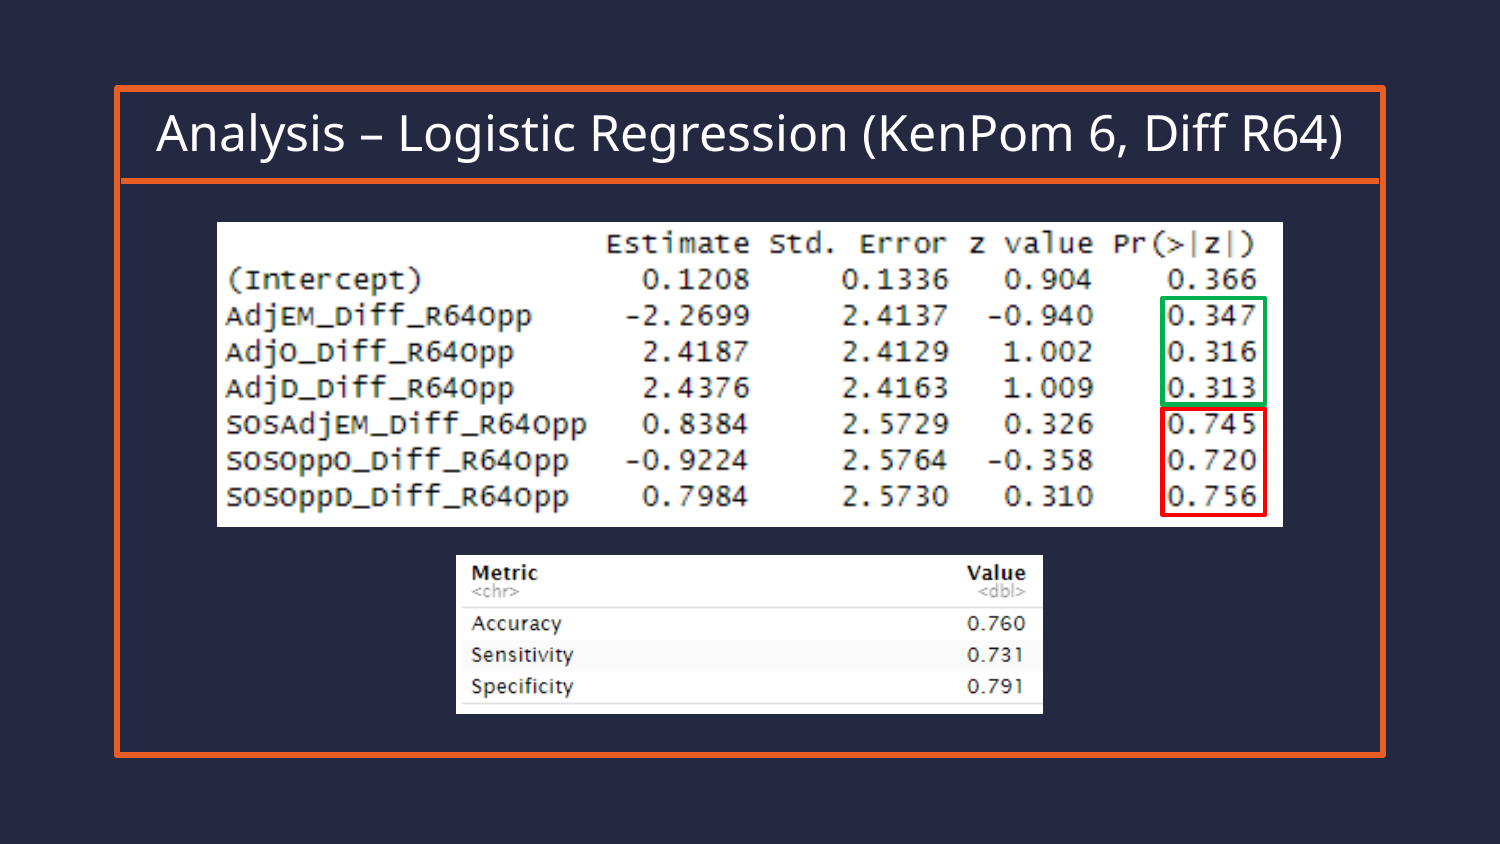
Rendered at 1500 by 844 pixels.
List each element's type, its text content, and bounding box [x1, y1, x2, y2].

picture [216, 222, 1283, 527]
title Analysis – Logistic Regression (KenPom 6, Diff R64) [116, 83, 1383, 178]
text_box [1162, 297, 1265, 516]
picture [456, 555, 1044, 714]
